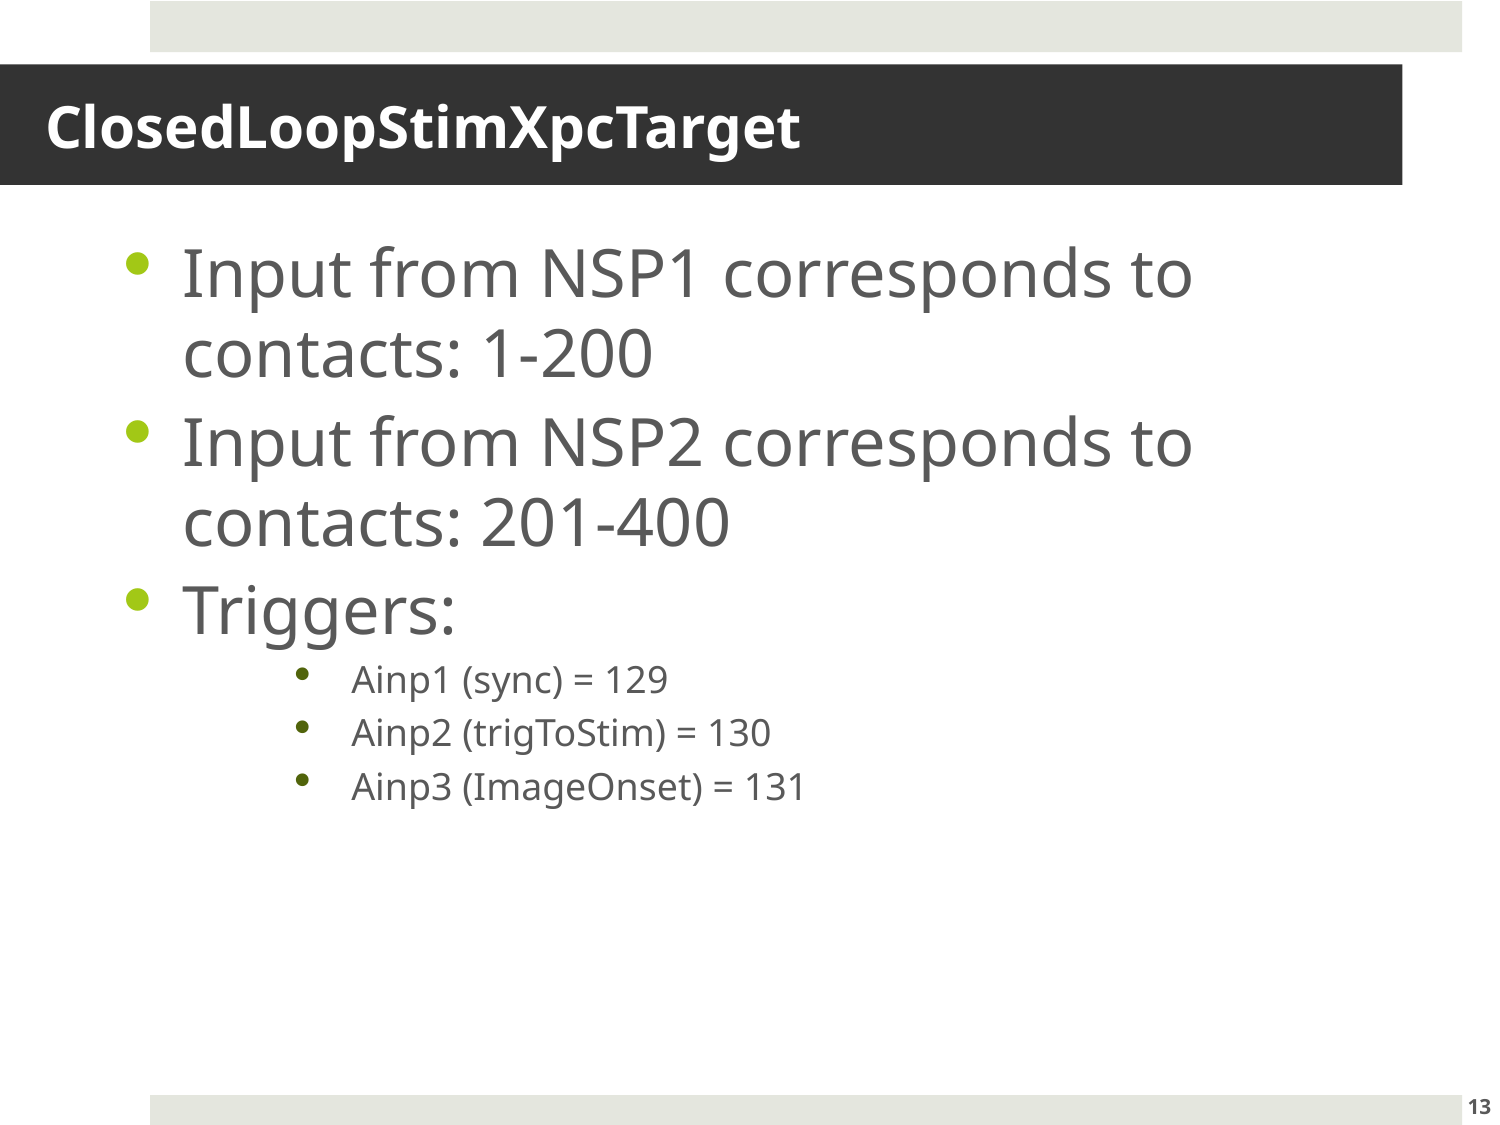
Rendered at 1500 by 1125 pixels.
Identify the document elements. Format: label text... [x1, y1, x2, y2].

list Input from NSP1 corresponds to contacts: 1-200 Input from NSP2 corresponds to contacts: 201-400 Triggers: Ainp1 (sync) = 129 Ainp2 (trigToStim) = 130 Ainp3 (ImageOnset) = 131 [111, 223, 1403, 1078]
slide_number 12 [1441, 1077, 1500, 1125]
title ClosedLoopStimXpcTarget [0, 64, 1403, 185]
